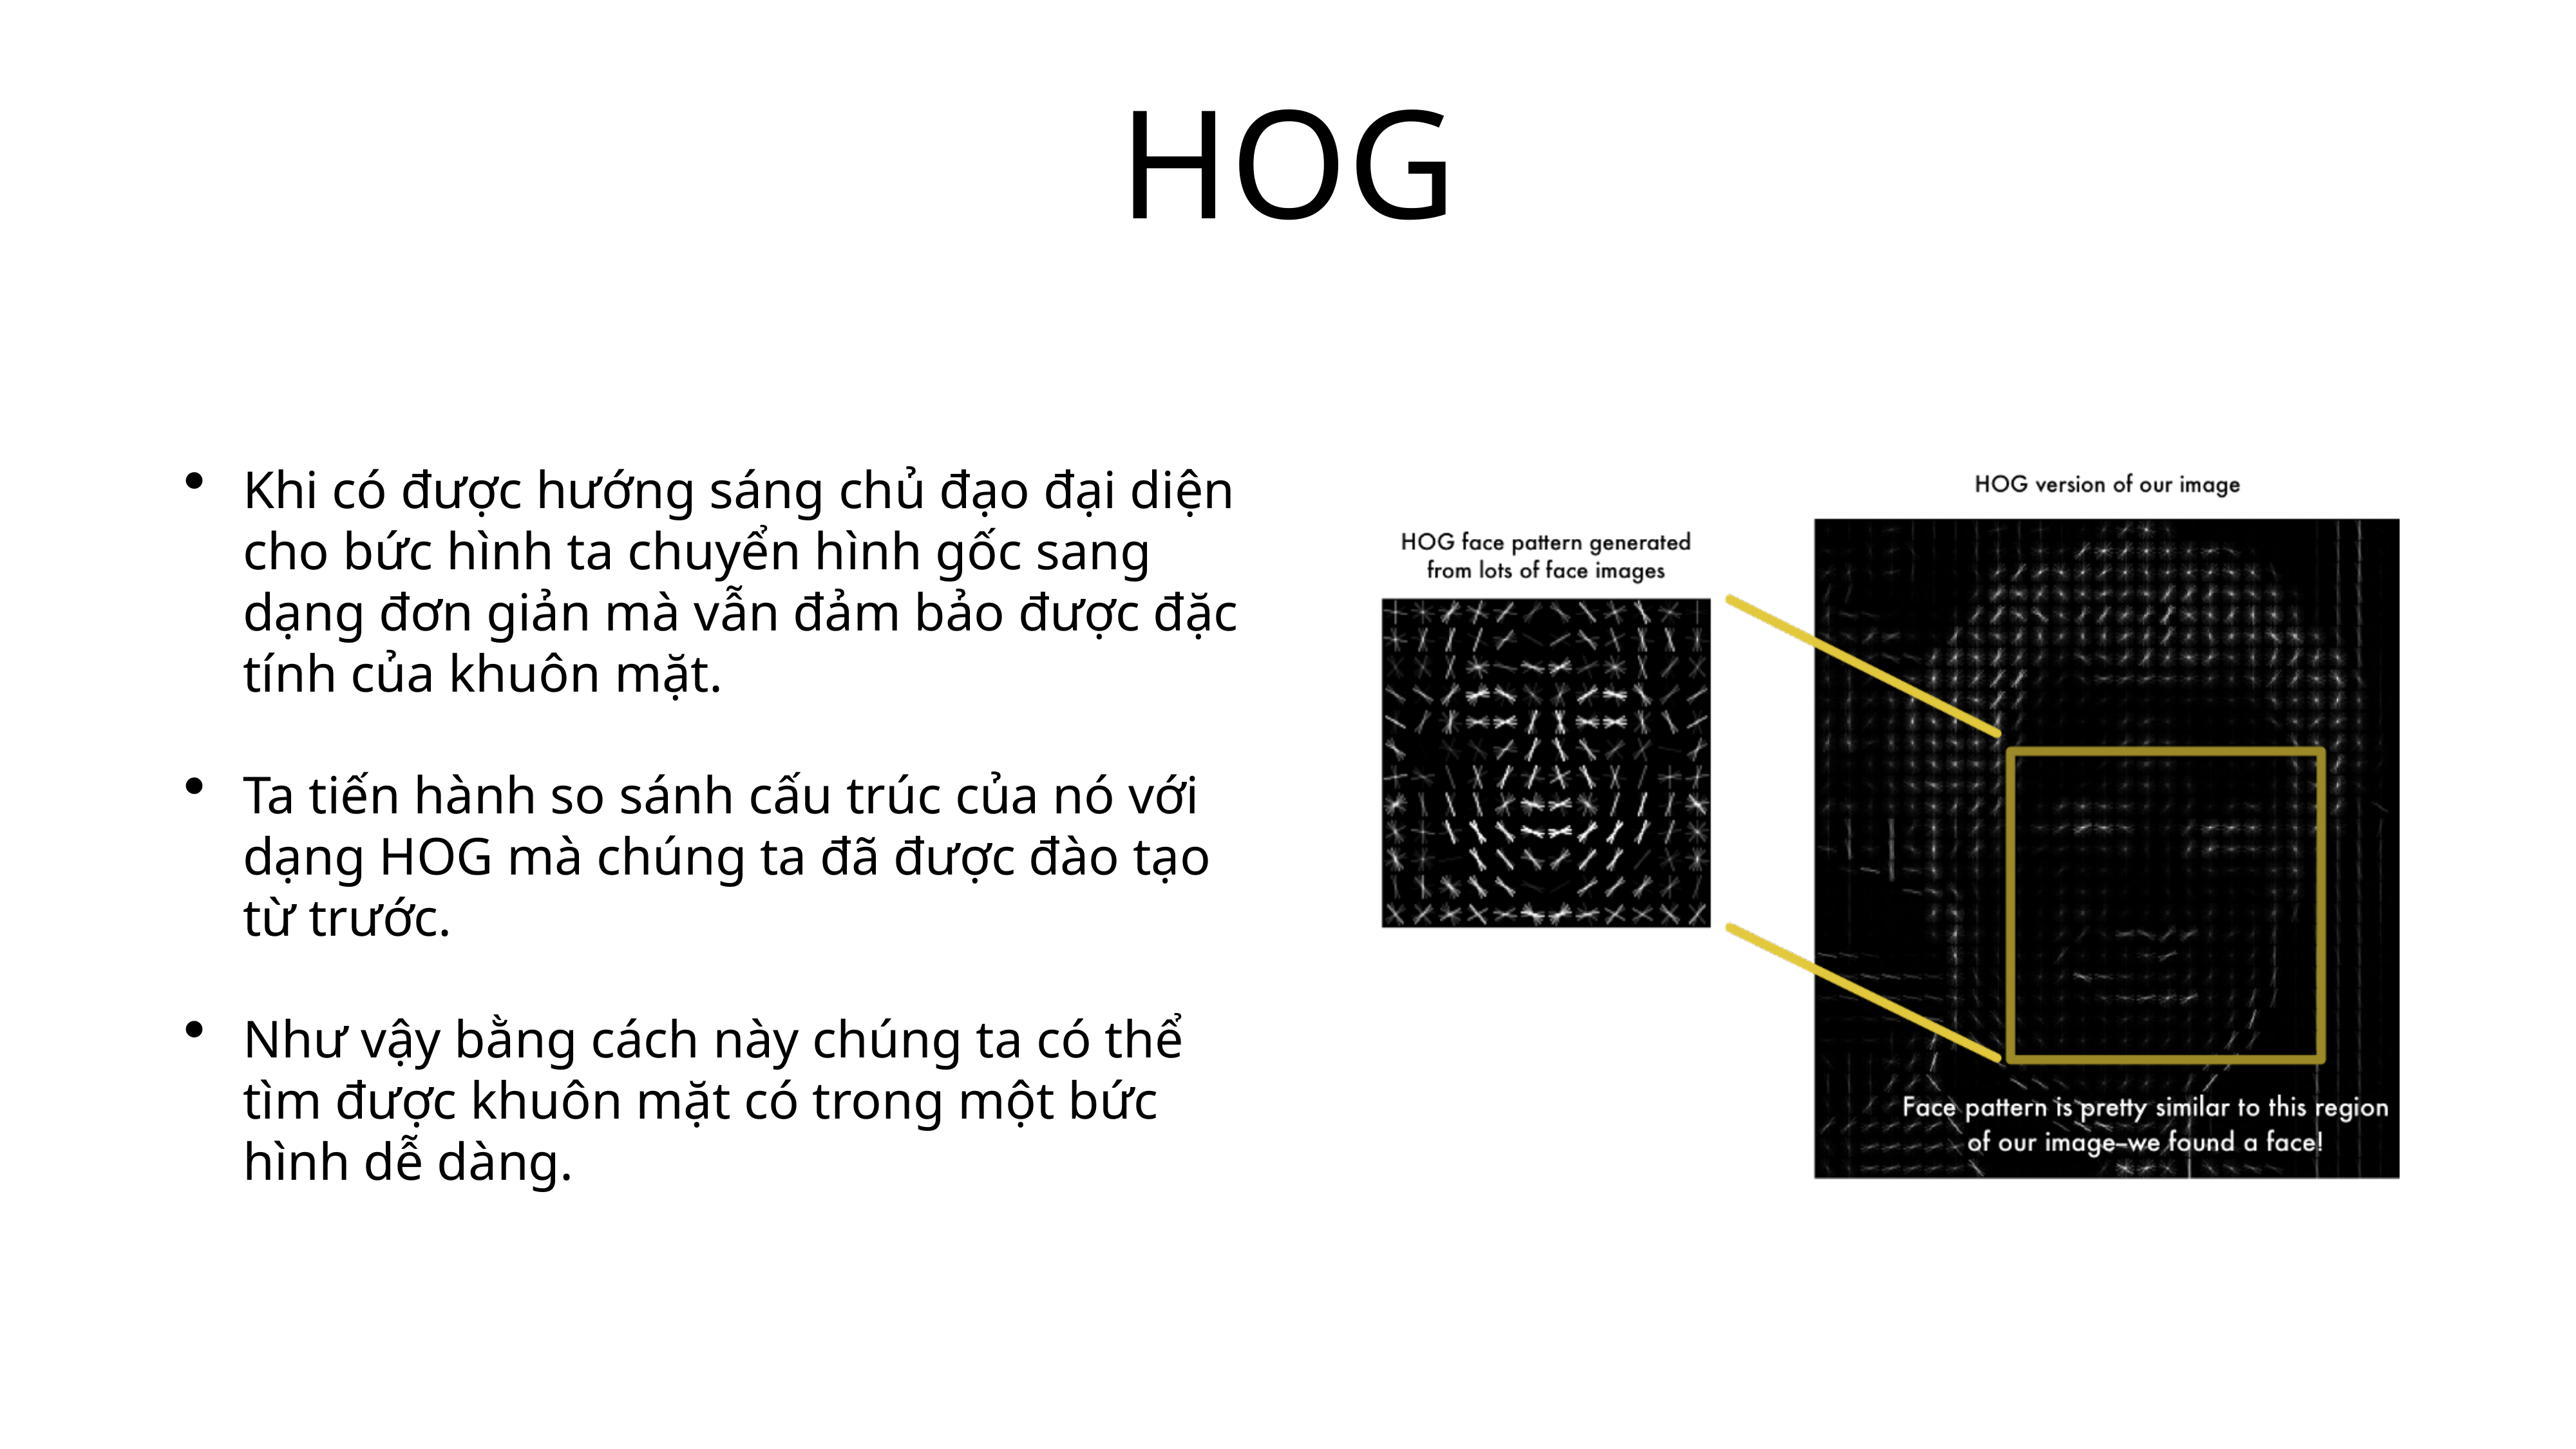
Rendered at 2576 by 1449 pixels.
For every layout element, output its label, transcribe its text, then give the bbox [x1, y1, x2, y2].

title HOG [178, 37, 2398, 279]
list Khi có được hướng sáng chủ đạo đại diện cho bức hình ta chuyển hình gốc sang dạng đơn giản mà vẫn đảm bảo được đặc tính của khuôn mặt. Ta tiến hành so sánh cấu trúc của nó với dạng HOG mà chúng ta đã được đào tạo từ trước. Như vậy bằng cách này chúng ta có thể tìm được khuôn mặt có trong một bức hình dễ dàng. [178, 332, 1259, 1316]
picture [1381, 468, 2400, 1179]
